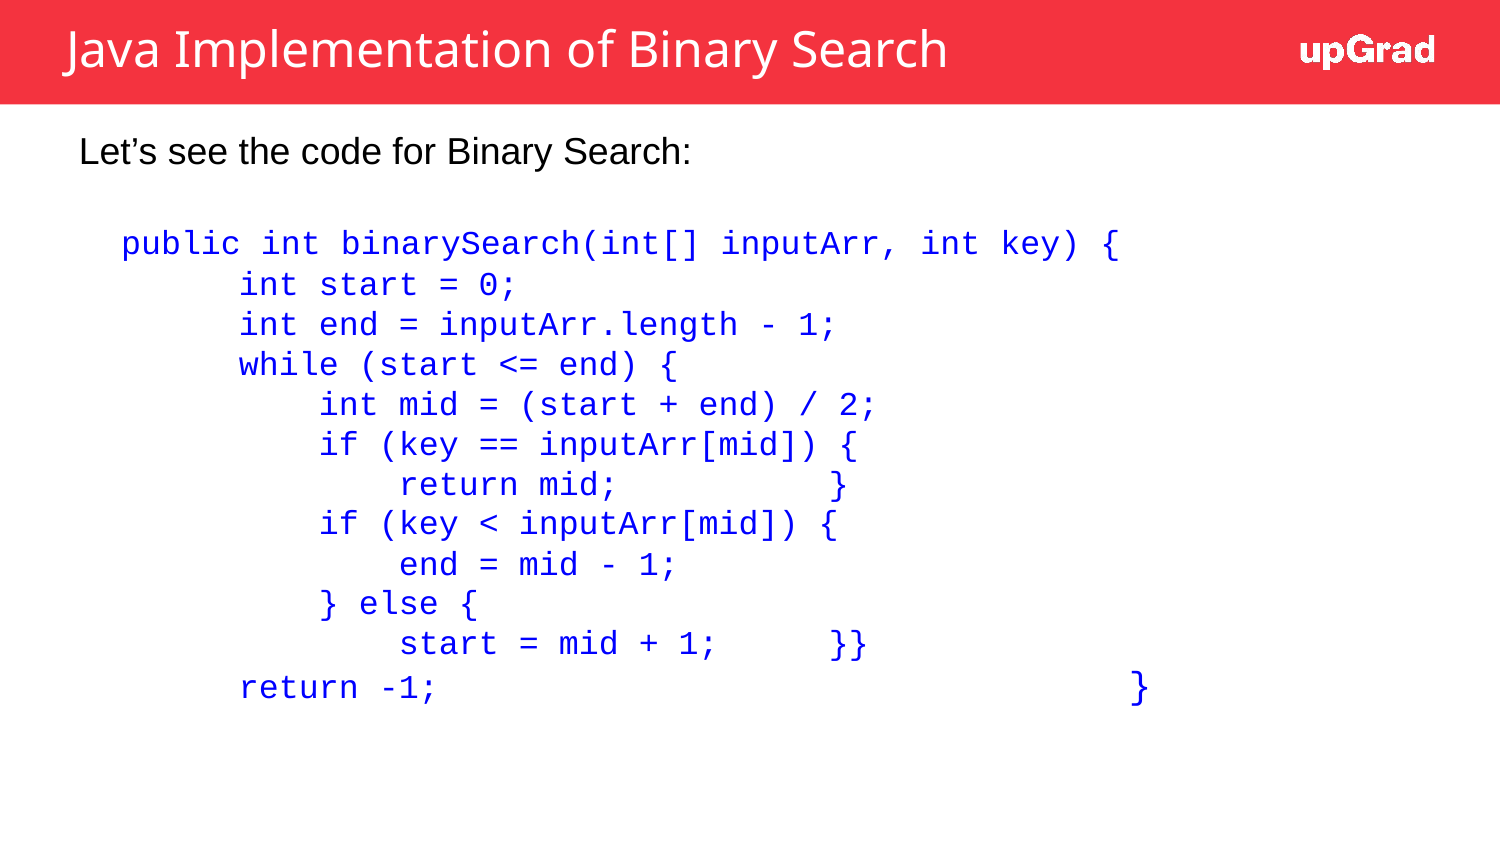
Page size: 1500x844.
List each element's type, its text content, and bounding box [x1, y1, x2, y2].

title Java Implementation of Binary Search [63, 15, 1203, 80]
text_box [1300, 34, 1435, 71]
text_box [0, 0, 1500, 105]
text_box Let’s see the code for Binary Search: public int binarySearch(int[] inputArr, int key) { int start = 0; int end = inputArr.length - 1; while (start <= end) { int mid = (start + end) / 2; if (key == inputArr[mid]) { return mid; } if (key < inputArr[mid]) { end = mid - 1; } else { start = mid + 1; }} return -1; } [63, 112, 1461, 774]
